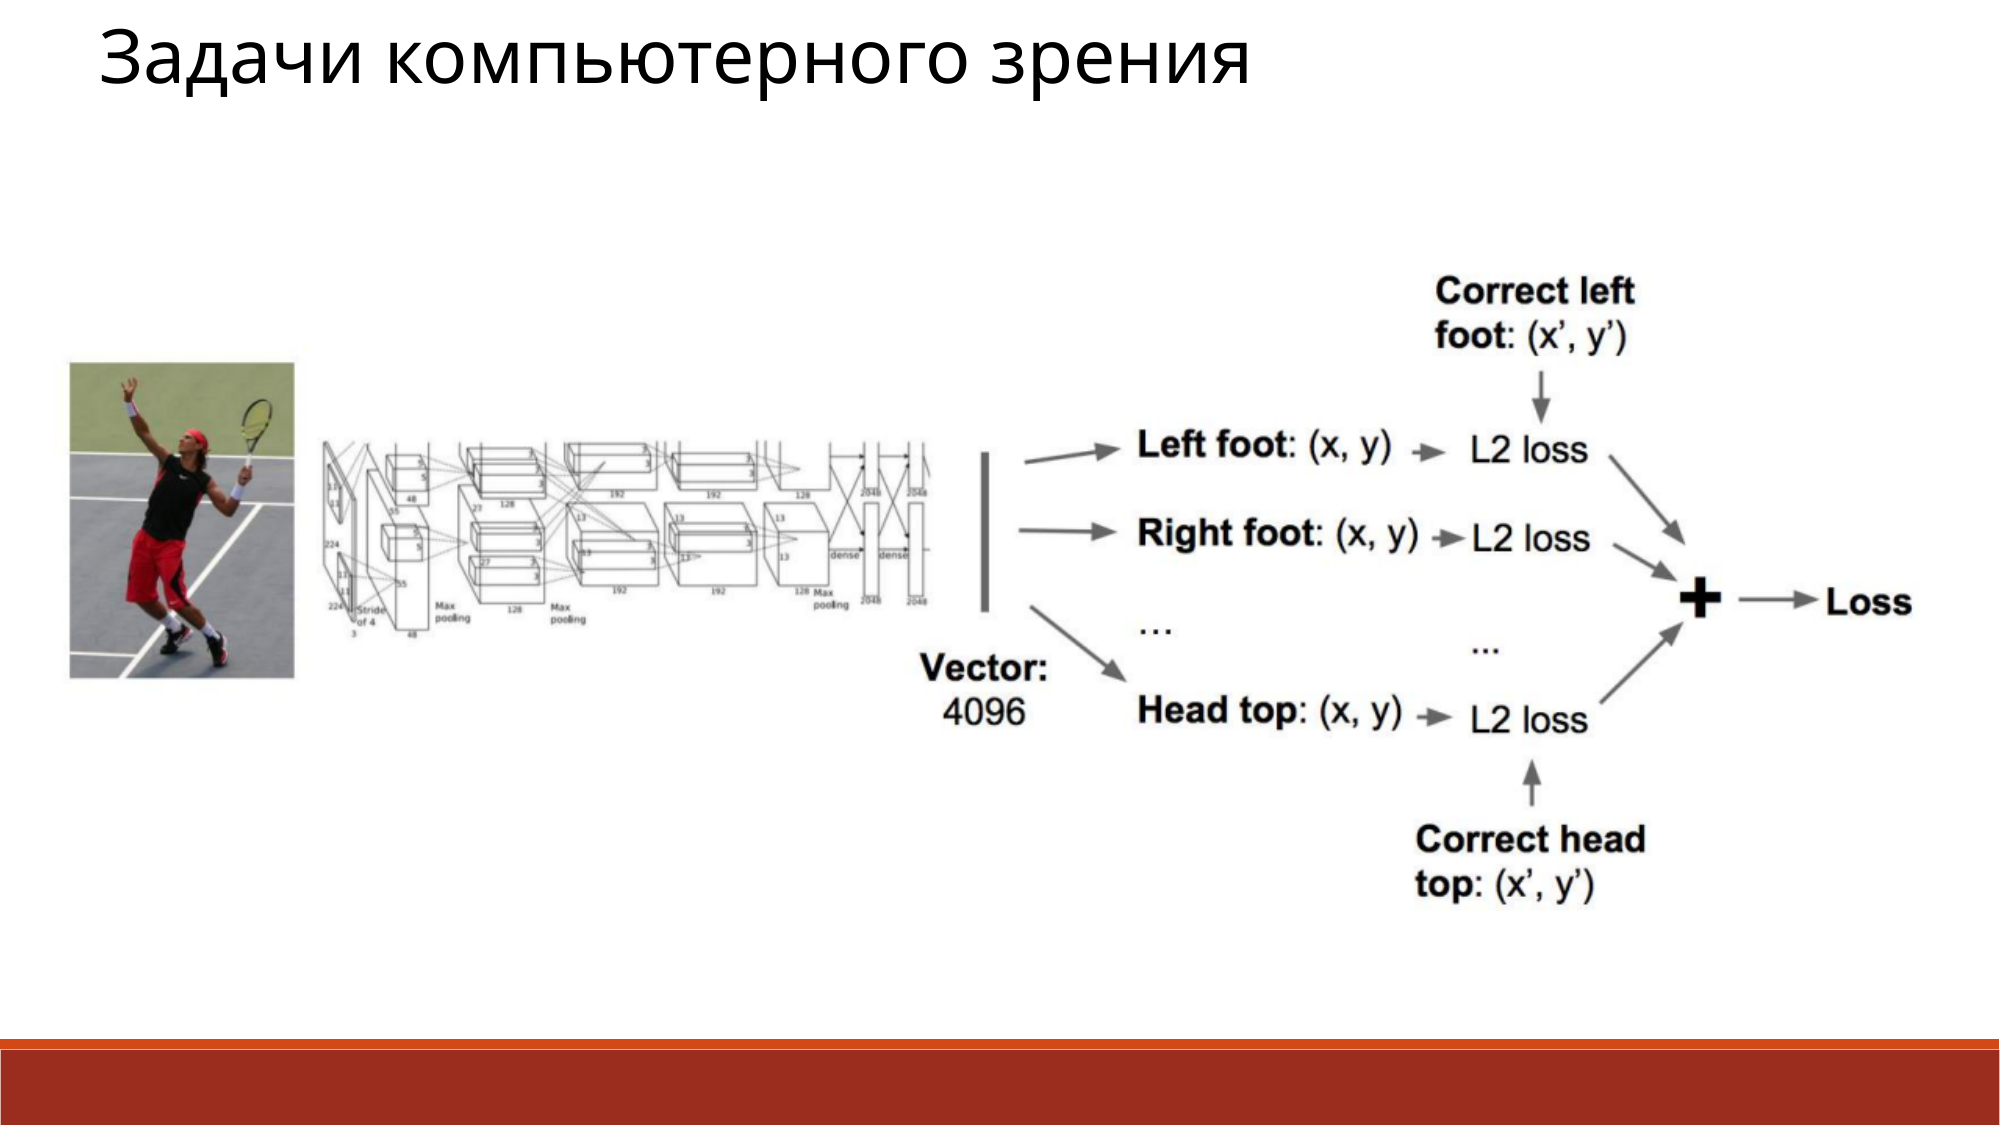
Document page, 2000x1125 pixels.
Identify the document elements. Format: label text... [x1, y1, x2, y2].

text_box Задачи компьютерного зрения [0, 1, 1997, 106]
picture [48, 138, 1951, 987]
